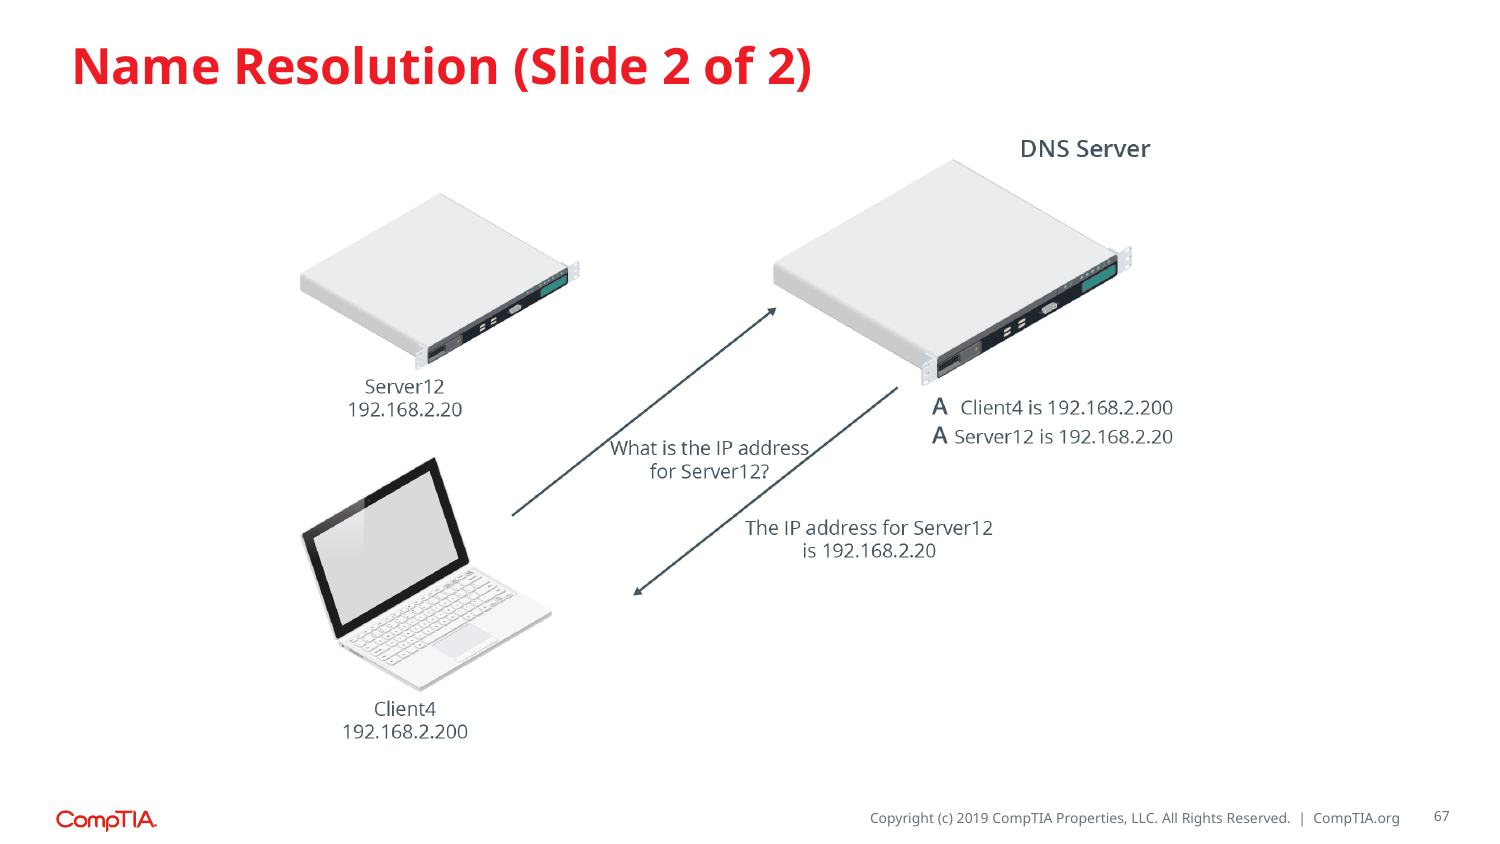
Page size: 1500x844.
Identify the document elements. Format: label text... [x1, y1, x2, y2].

slide_number 67 [1407, 800, 1450, 835]
title Name Resolution (Slide 2 of 2) [56, 12, 1444, 117]
picture [289, 130, 1211, 749]
